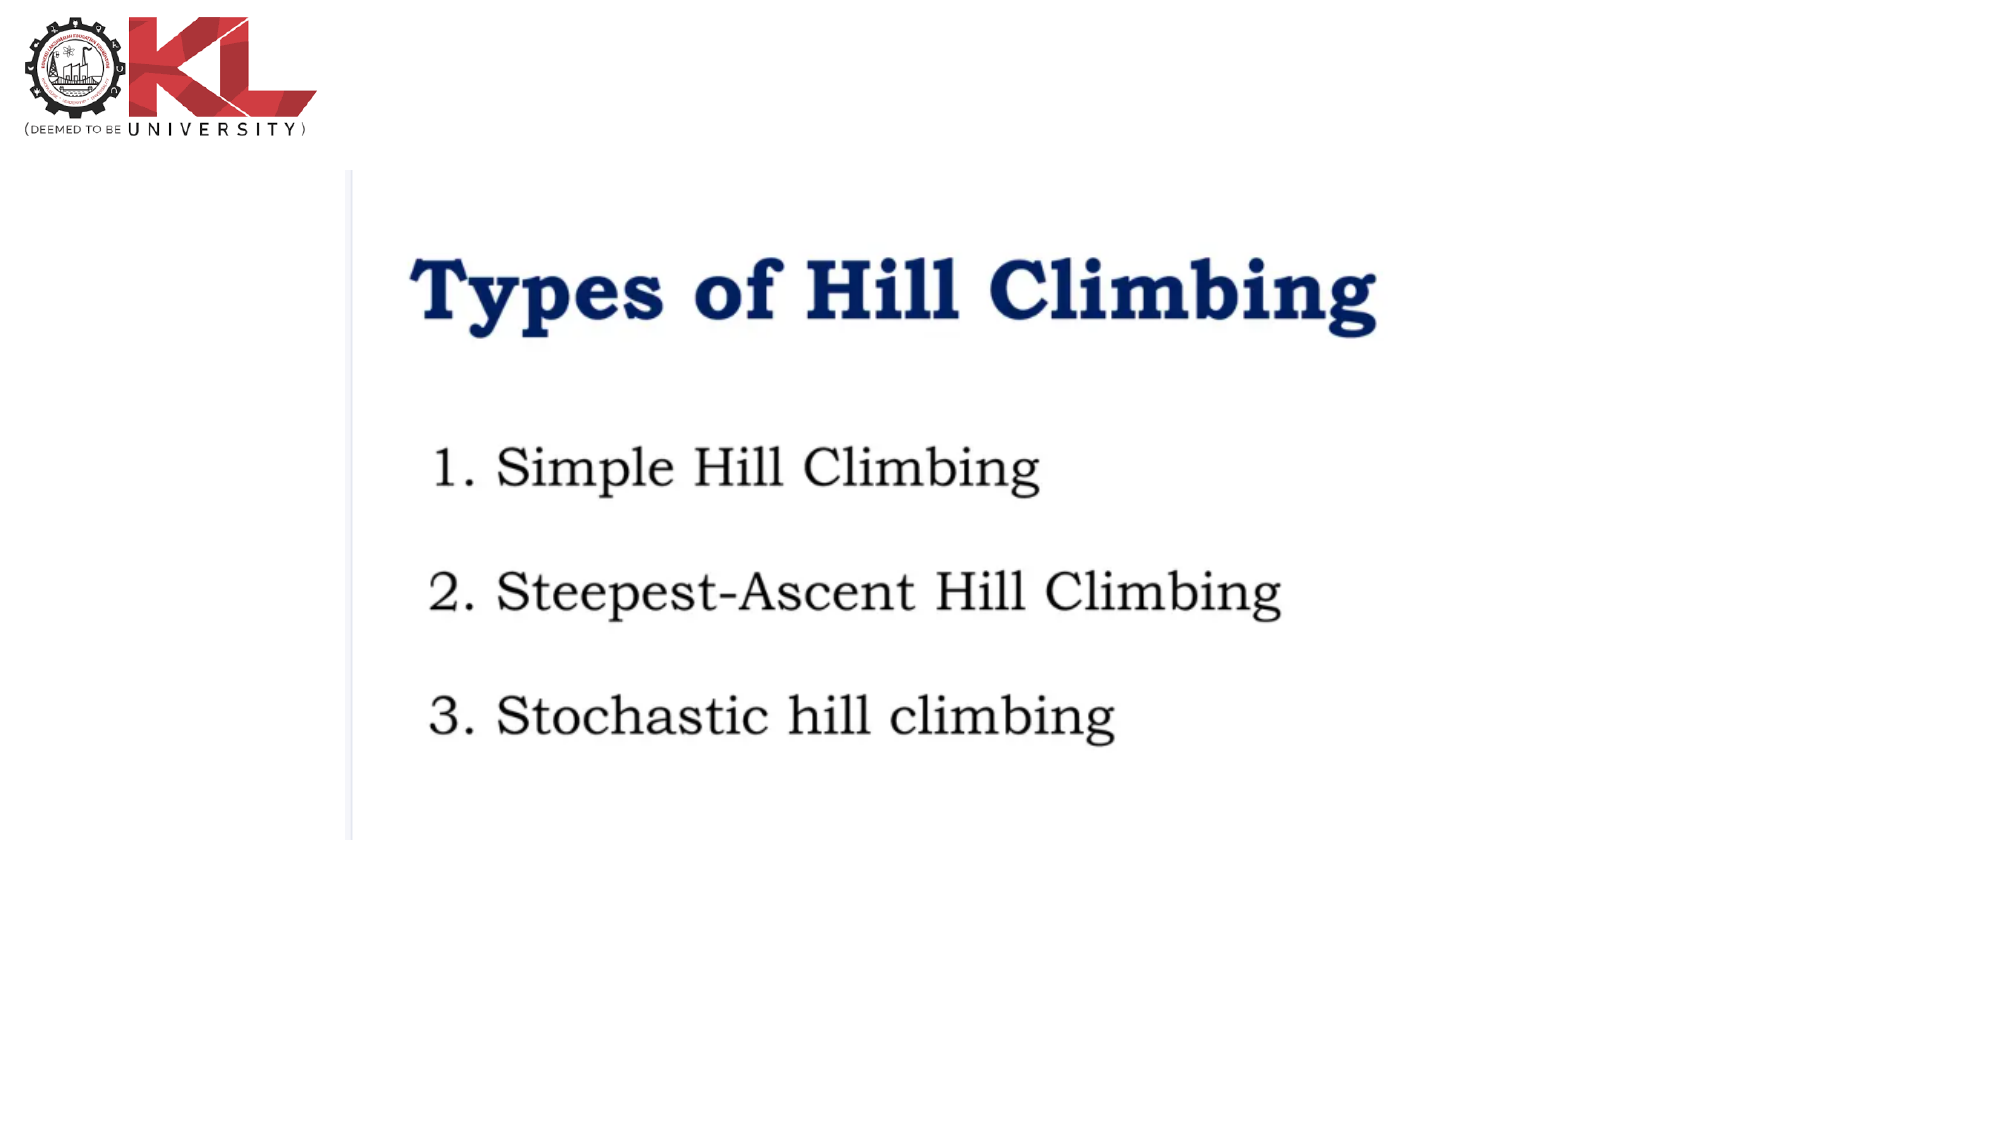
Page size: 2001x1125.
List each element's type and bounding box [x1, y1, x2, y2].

picture [25, 17, 317, 136]
picture [314, 169, 1420, 840]
